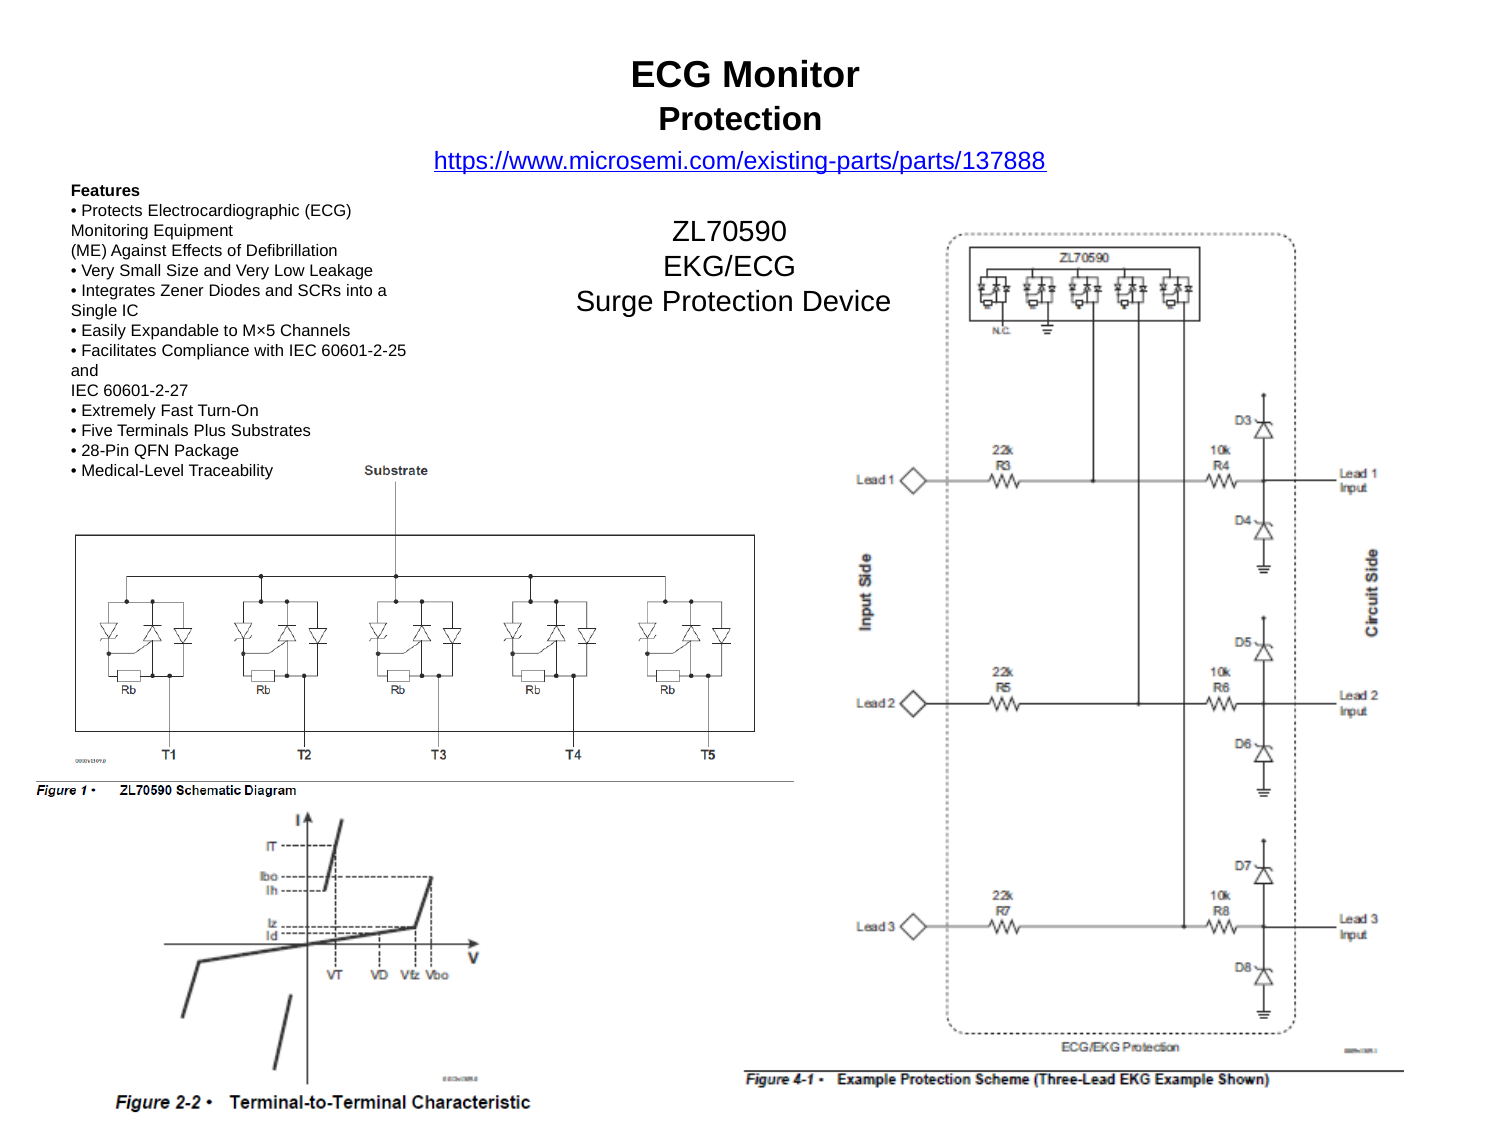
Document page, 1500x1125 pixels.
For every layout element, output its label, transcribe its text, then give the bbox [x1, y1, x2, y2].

text_box Protection [643, 103, 845, 137]
text_box ZL70590 EKG/ECG Surge Protection Device [560, 205, 907, 325]
text_box https://www.microsemi.com/existing-parts/parts/137888 [419, 137, 1069, 182]
text_box ECG Monitor [615, 42, 888, 103]
text_box Features • Protects Electrocardiographic (ECG) Monitoring Equipment (ME) Against Effects of Defibrillation • Very Small Size and Very Low Leakage • Integrates Zener Diodes and SCRs into a Single IC • Easily Expandable to M×5 Channels • Facilitates Compliance with IEC 60601-2-25 and IEC 60601-2-27 • Extremely Fast Turn-On • Five Terminals Plus Substrates • 28-Pin QFN Package • Medical-Level Traceability [55, 172, 431, 454]
picture [111, 809, 538, 1120]
picture [29, 225, 1405, 1095]
